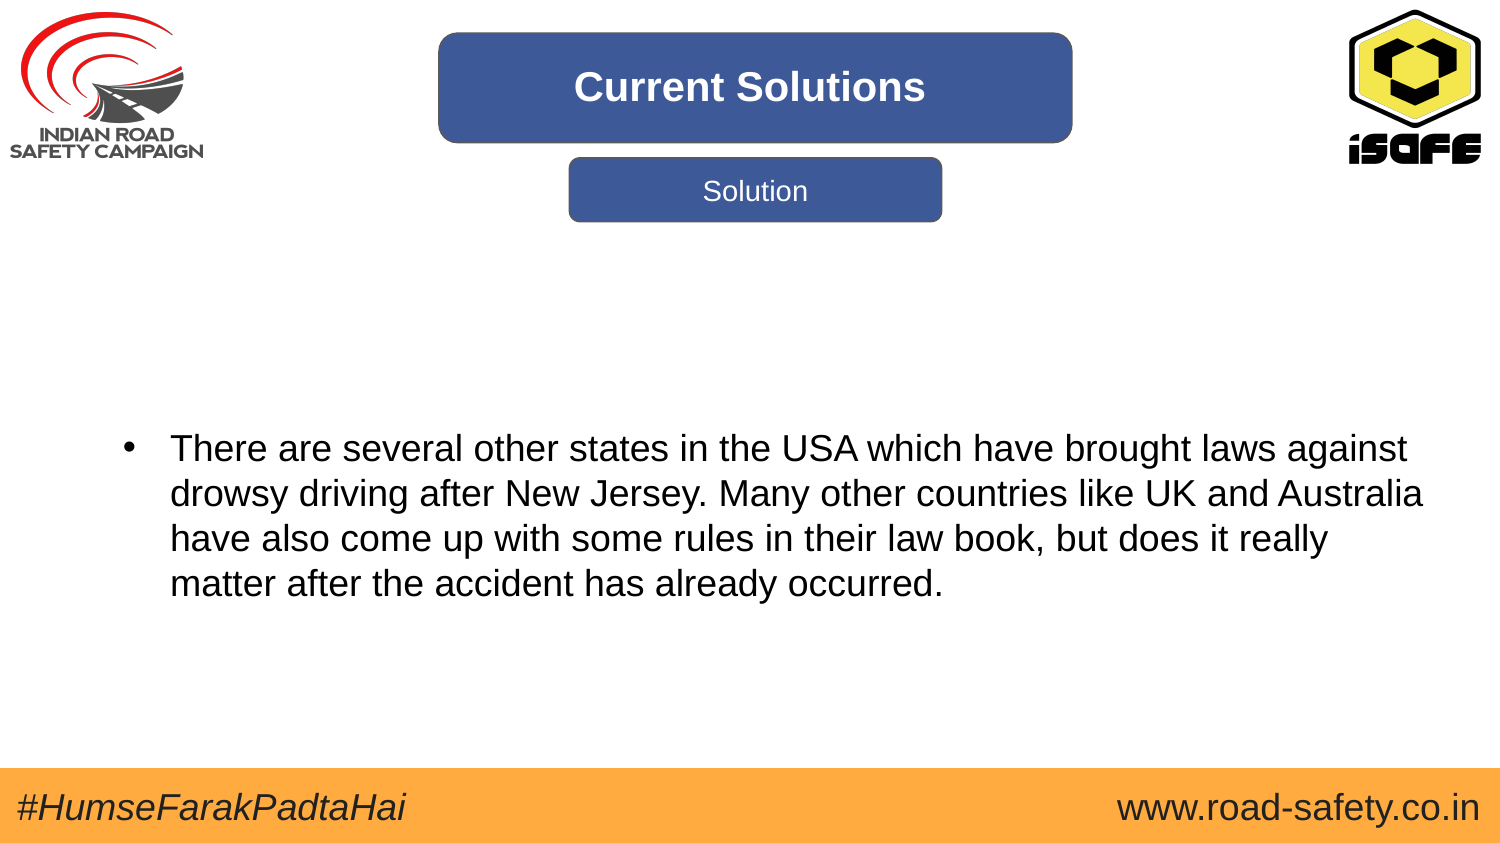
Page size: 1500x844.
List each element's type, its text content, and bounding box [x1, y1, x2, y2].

text_box [440, 33, 1071, 45]
picture [9, 12, 204, 159]
text_box #HumseFarakPadtaHai www.road-safety.co.in [0, 768, 1500, 844]
text_box There are several other states in the USA which have brought laws against drowsy driving after New Jersey. Many other countries like UK and Australia have also come up with some rules in their law book, but does it really matter after the accident has already occurred. [89, 242, 1442, 785]
text_box Solution [569, 157, 942, 222]
text_box Current Solutions [422, 45, 1077, 143]
picture [1325, 0, 1500, 177]
